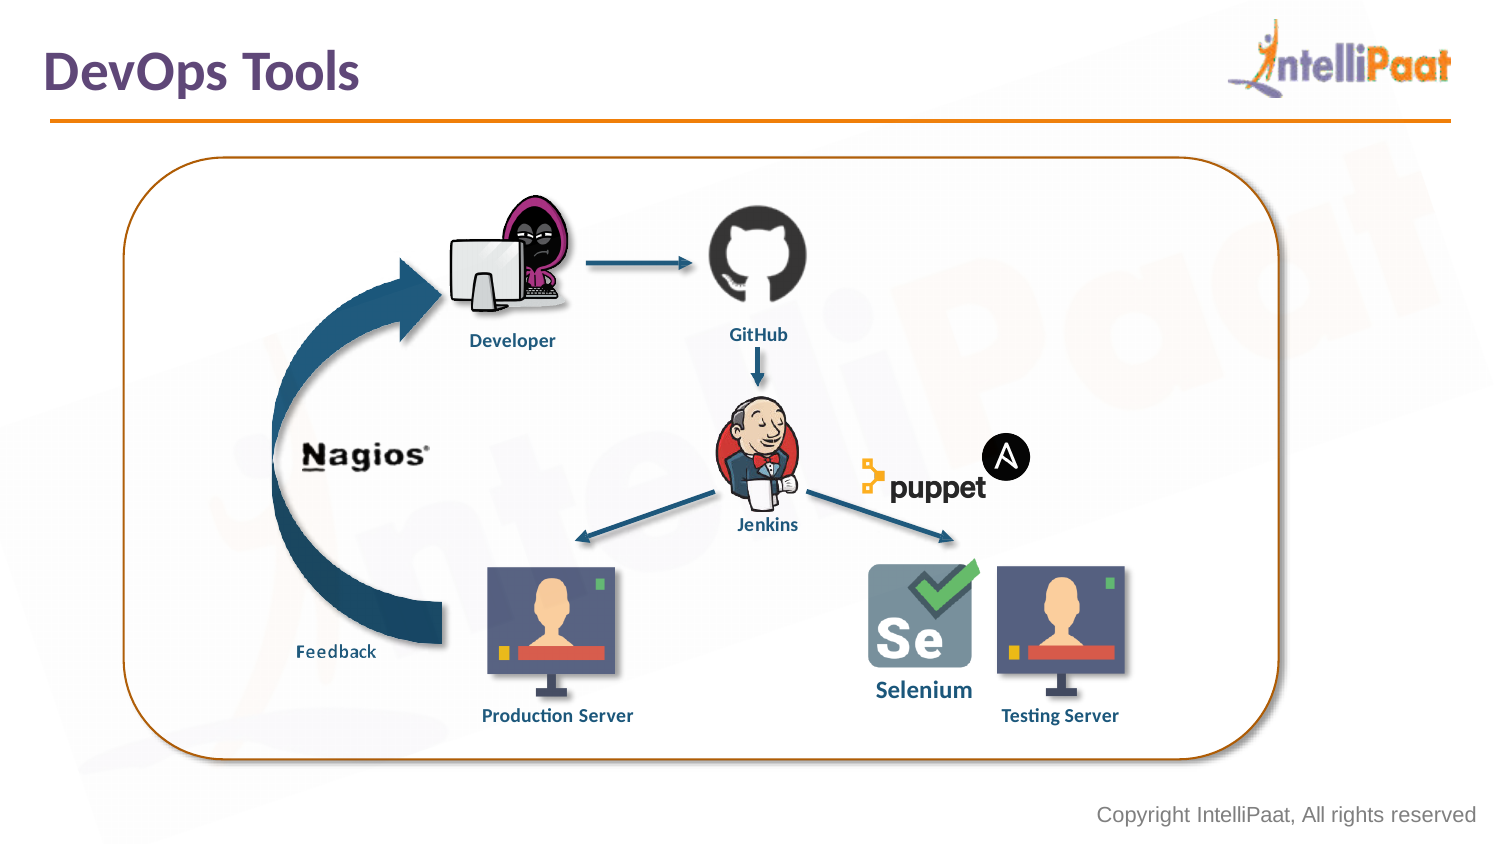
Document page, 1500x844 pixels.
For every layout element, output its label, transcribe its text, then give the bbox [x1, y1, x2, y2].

text_box [0, 0, 1494, 844]
footer Copyright IntelliPaat, All rights reserved [1094, 801, 1485, 844]
